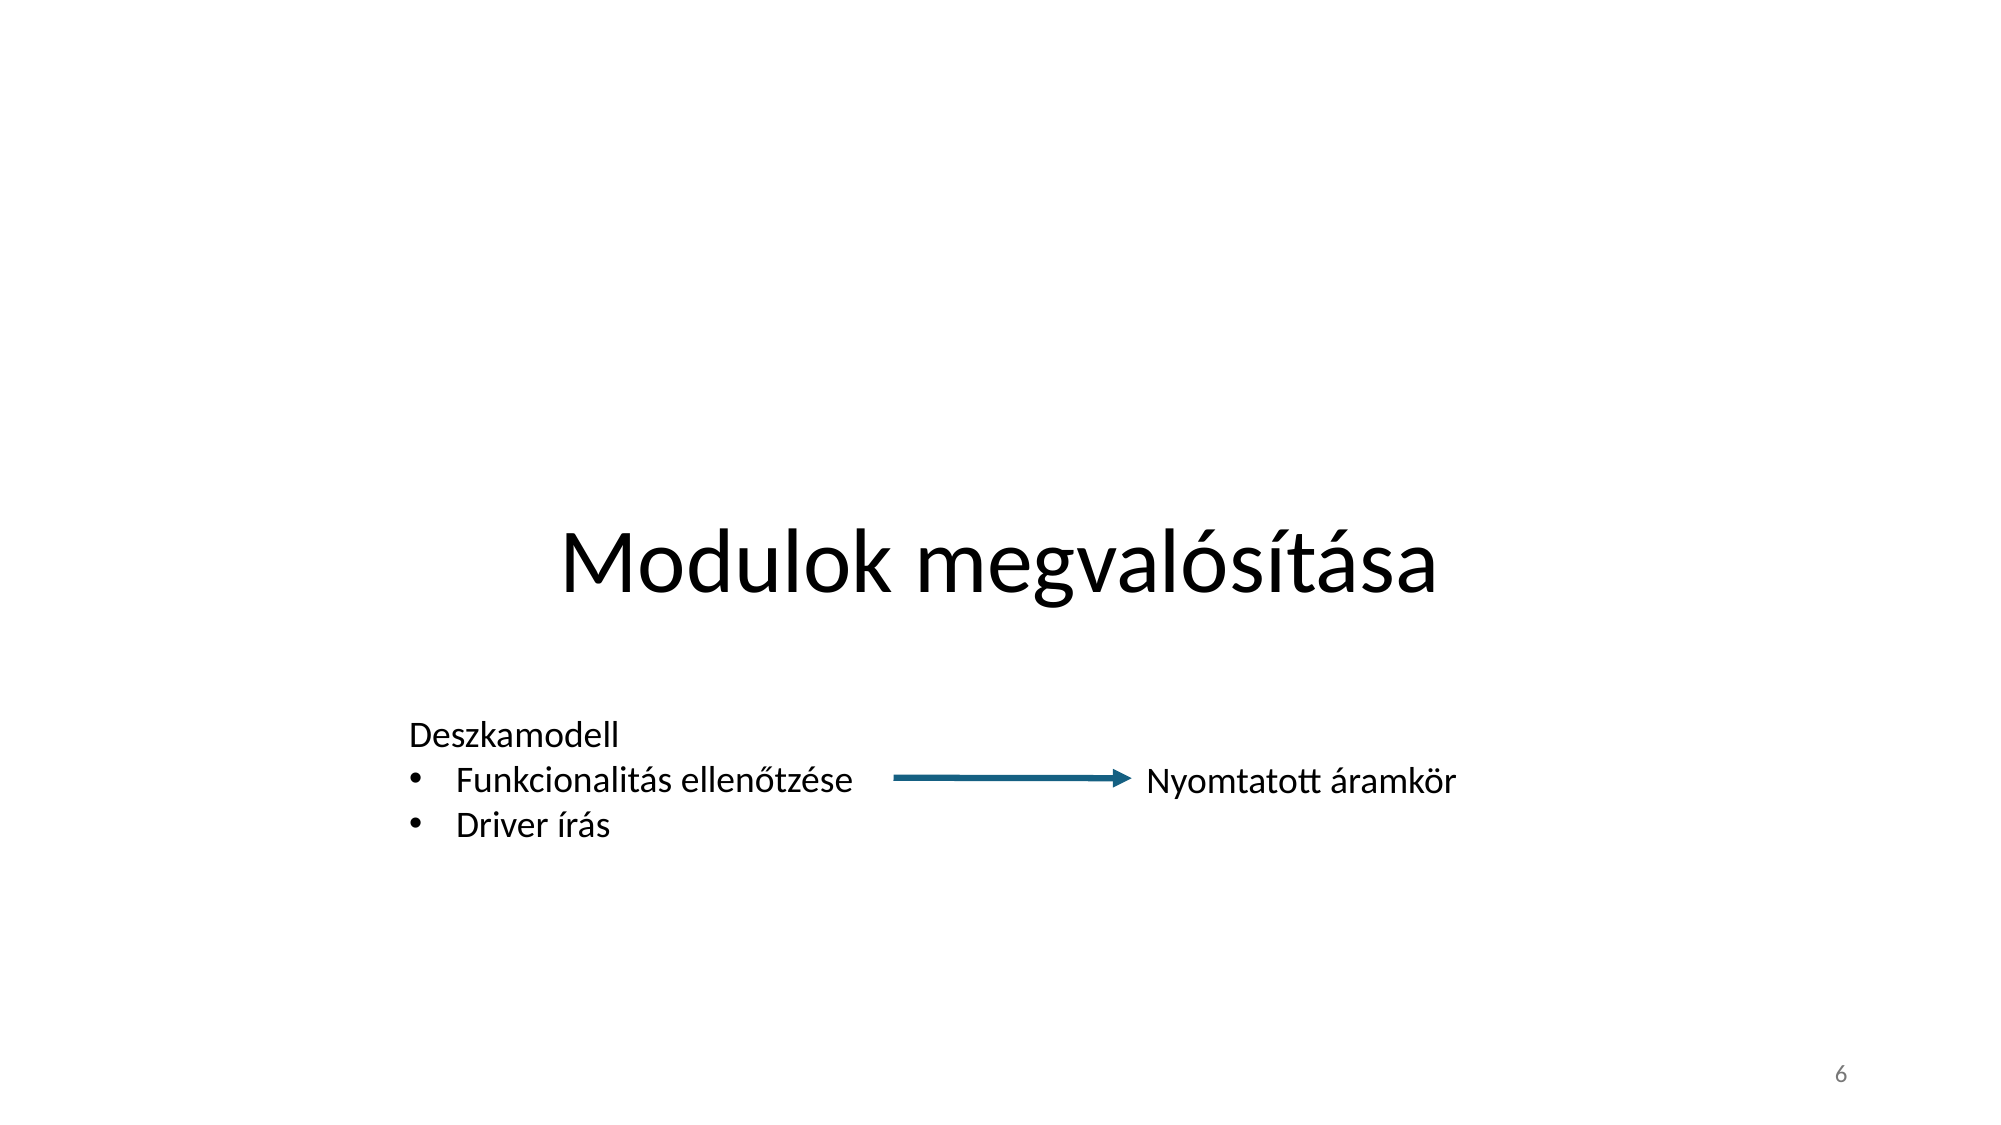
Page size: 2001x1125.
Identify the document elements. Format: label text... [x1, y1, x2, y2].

slide_number 6 [1412, 1042, 1863, 1103]
title Modulok megvalósítása [137, 453, 1863, 672]
text_box Nyomtatott áramkör [1131, 748, 1472, 809]
text_box Deszkamodell Funkcionalitás ellenőtzése Driver írás [394, 702, 894, 853]
